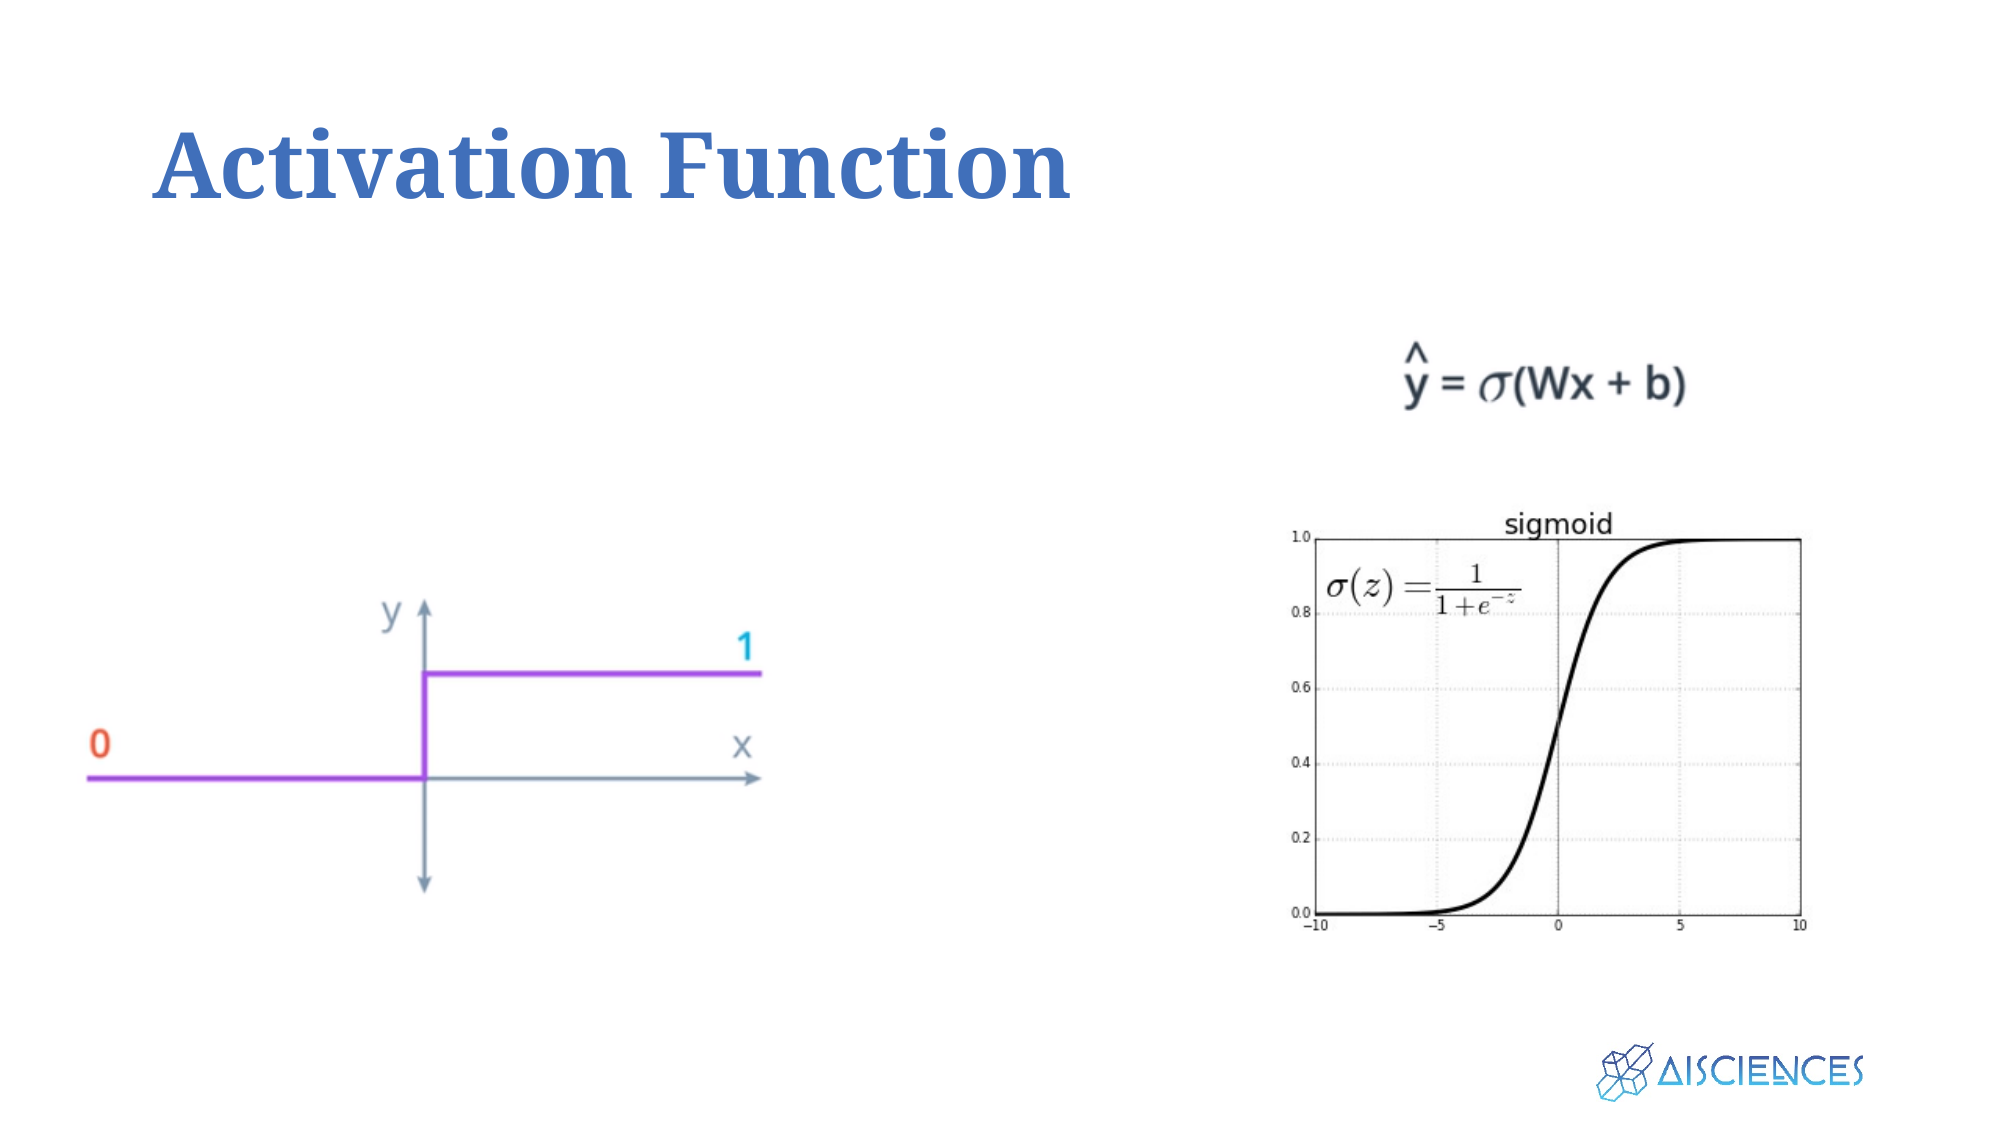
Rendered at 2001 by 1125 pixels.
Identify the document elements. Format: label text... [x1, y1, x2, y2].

picture [1365, 307, 1735, 463]
picture [33, 528, 870, 926]
picture [1237, 492, 1863, 962]
title Activation Function [137, 59, 1863, 278]
picture [1596, 1042, 1863, 1102]
